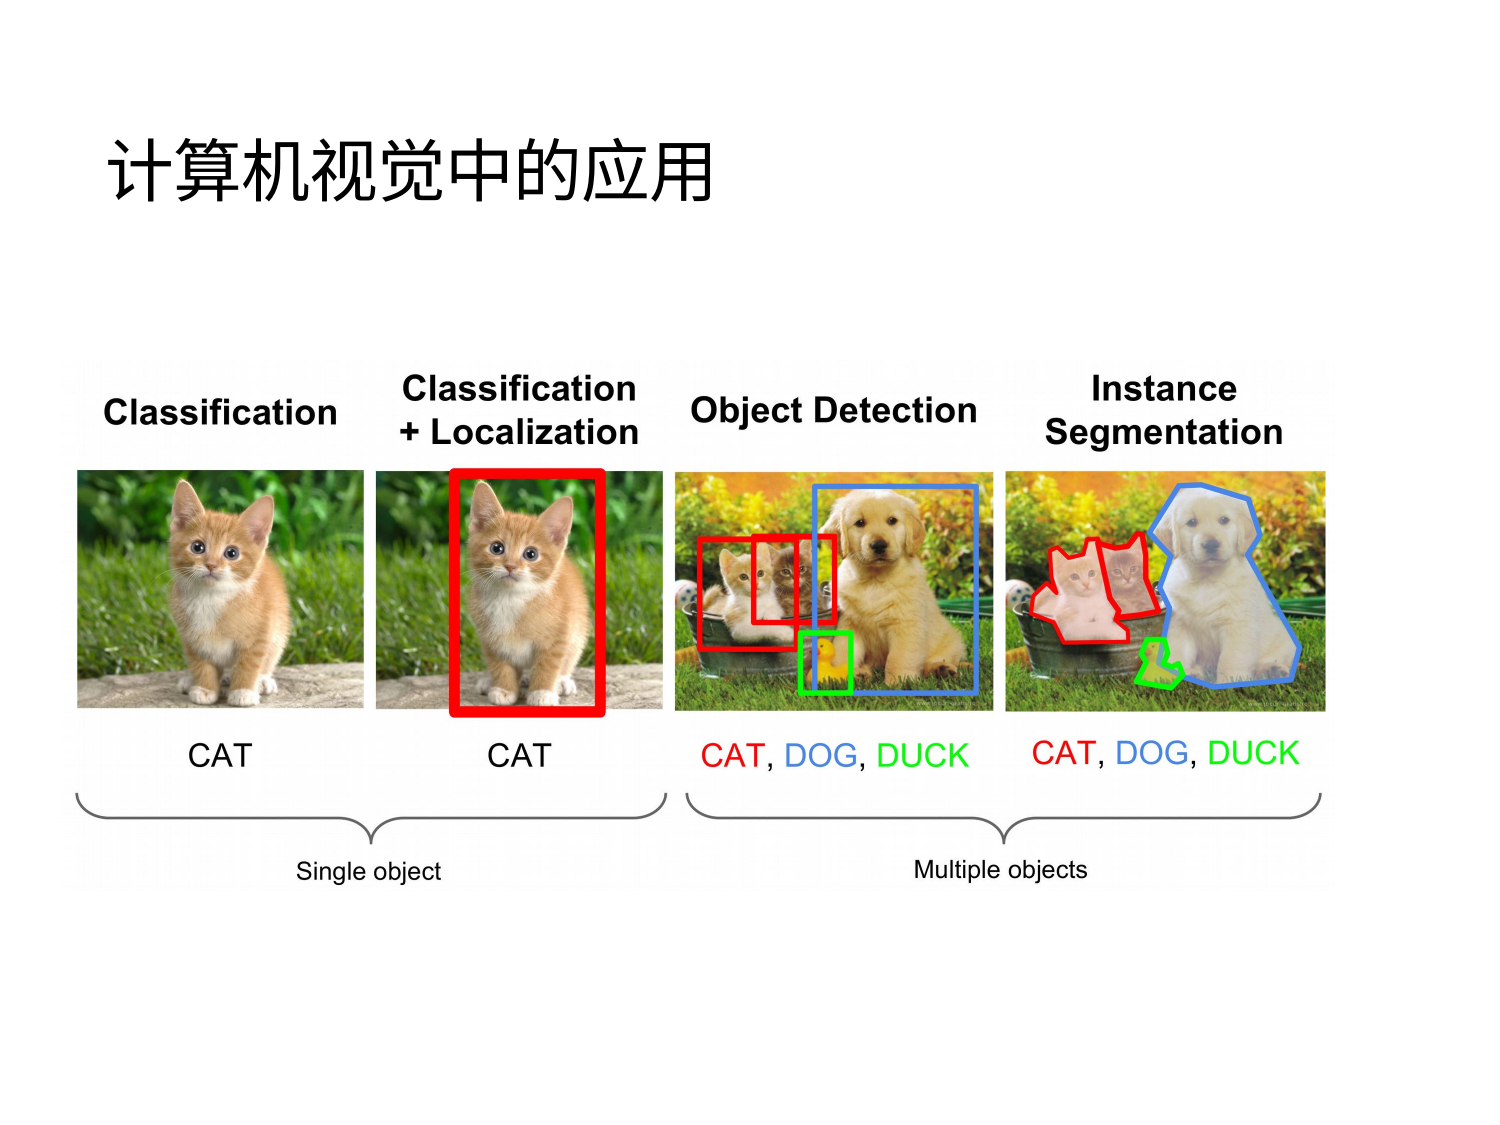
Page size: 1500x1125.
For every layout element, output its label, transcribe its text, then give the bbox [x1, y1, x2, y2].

text_box [60, 360, 1335, 891]
title 计算机视觉中的应用 [103, 74, 1397, 263]
